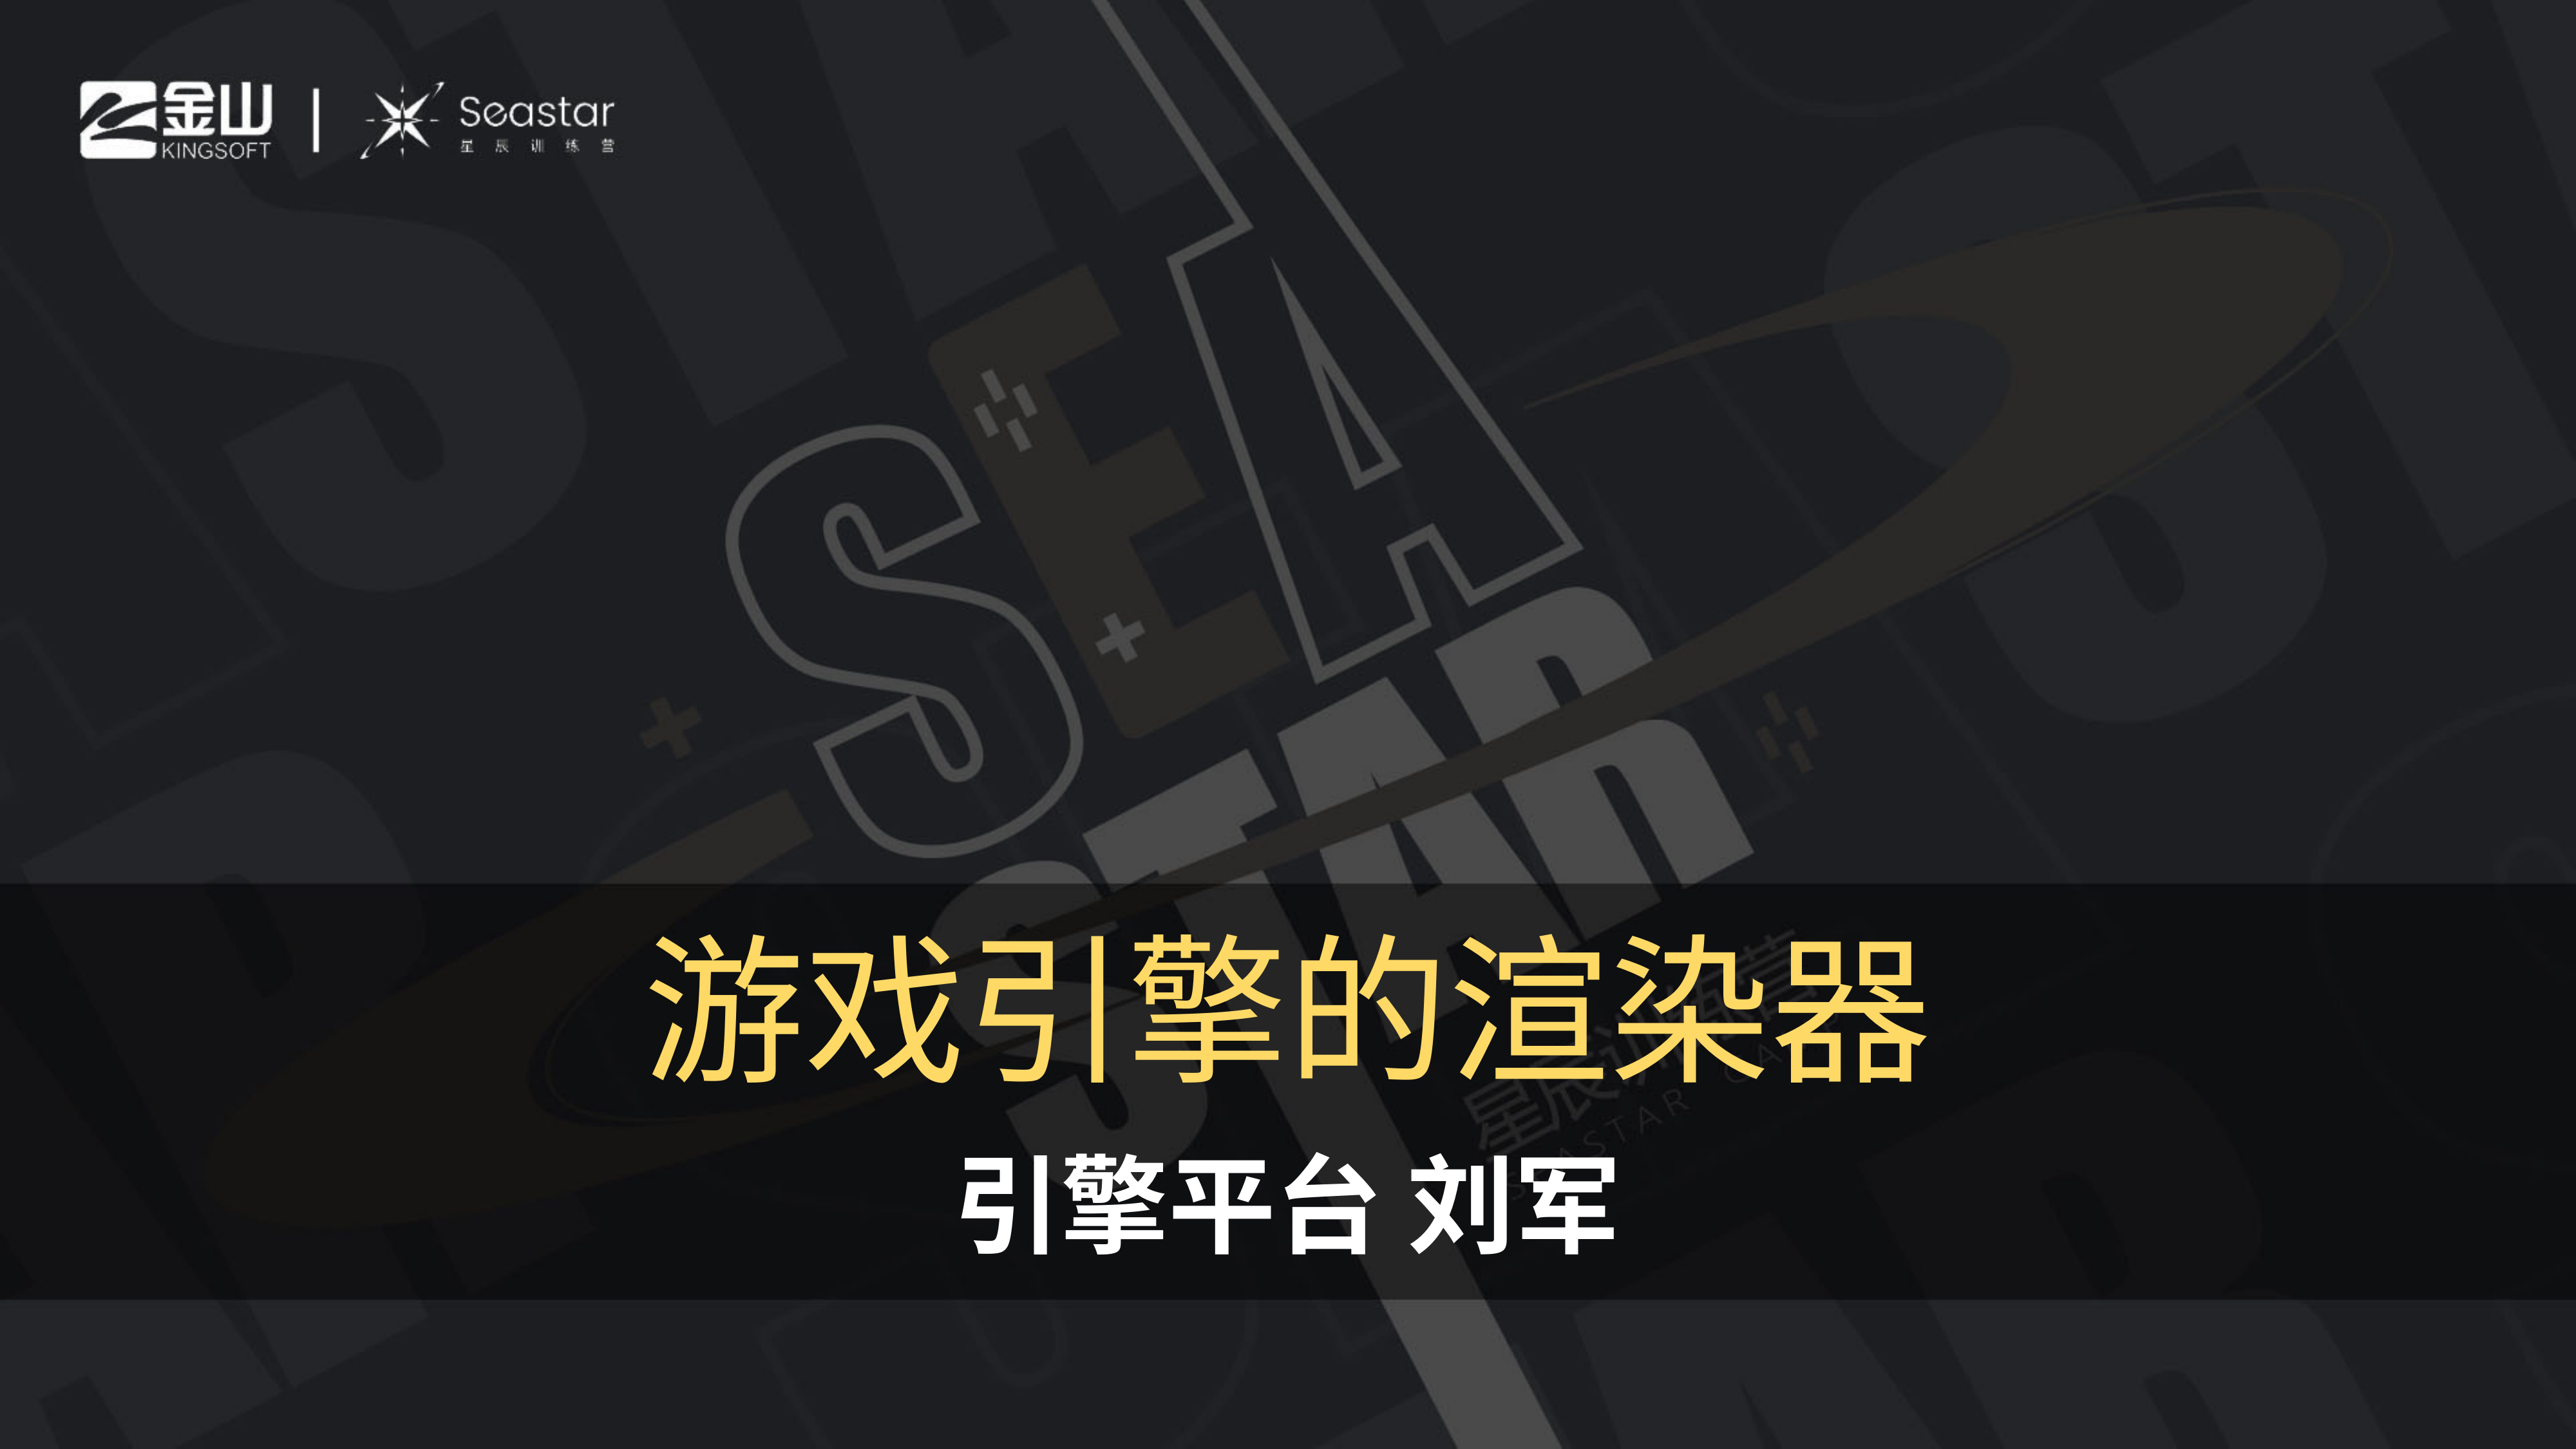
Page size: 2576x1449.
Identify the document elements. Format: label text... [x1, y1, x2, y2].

picture [0, 0, 2576, 1449]
text_box 引擎平台 刘军 [202, 1128, 2374, 1282]
text_box 游戏引擎的渲染器 [232, 929, 2344, 1083]
